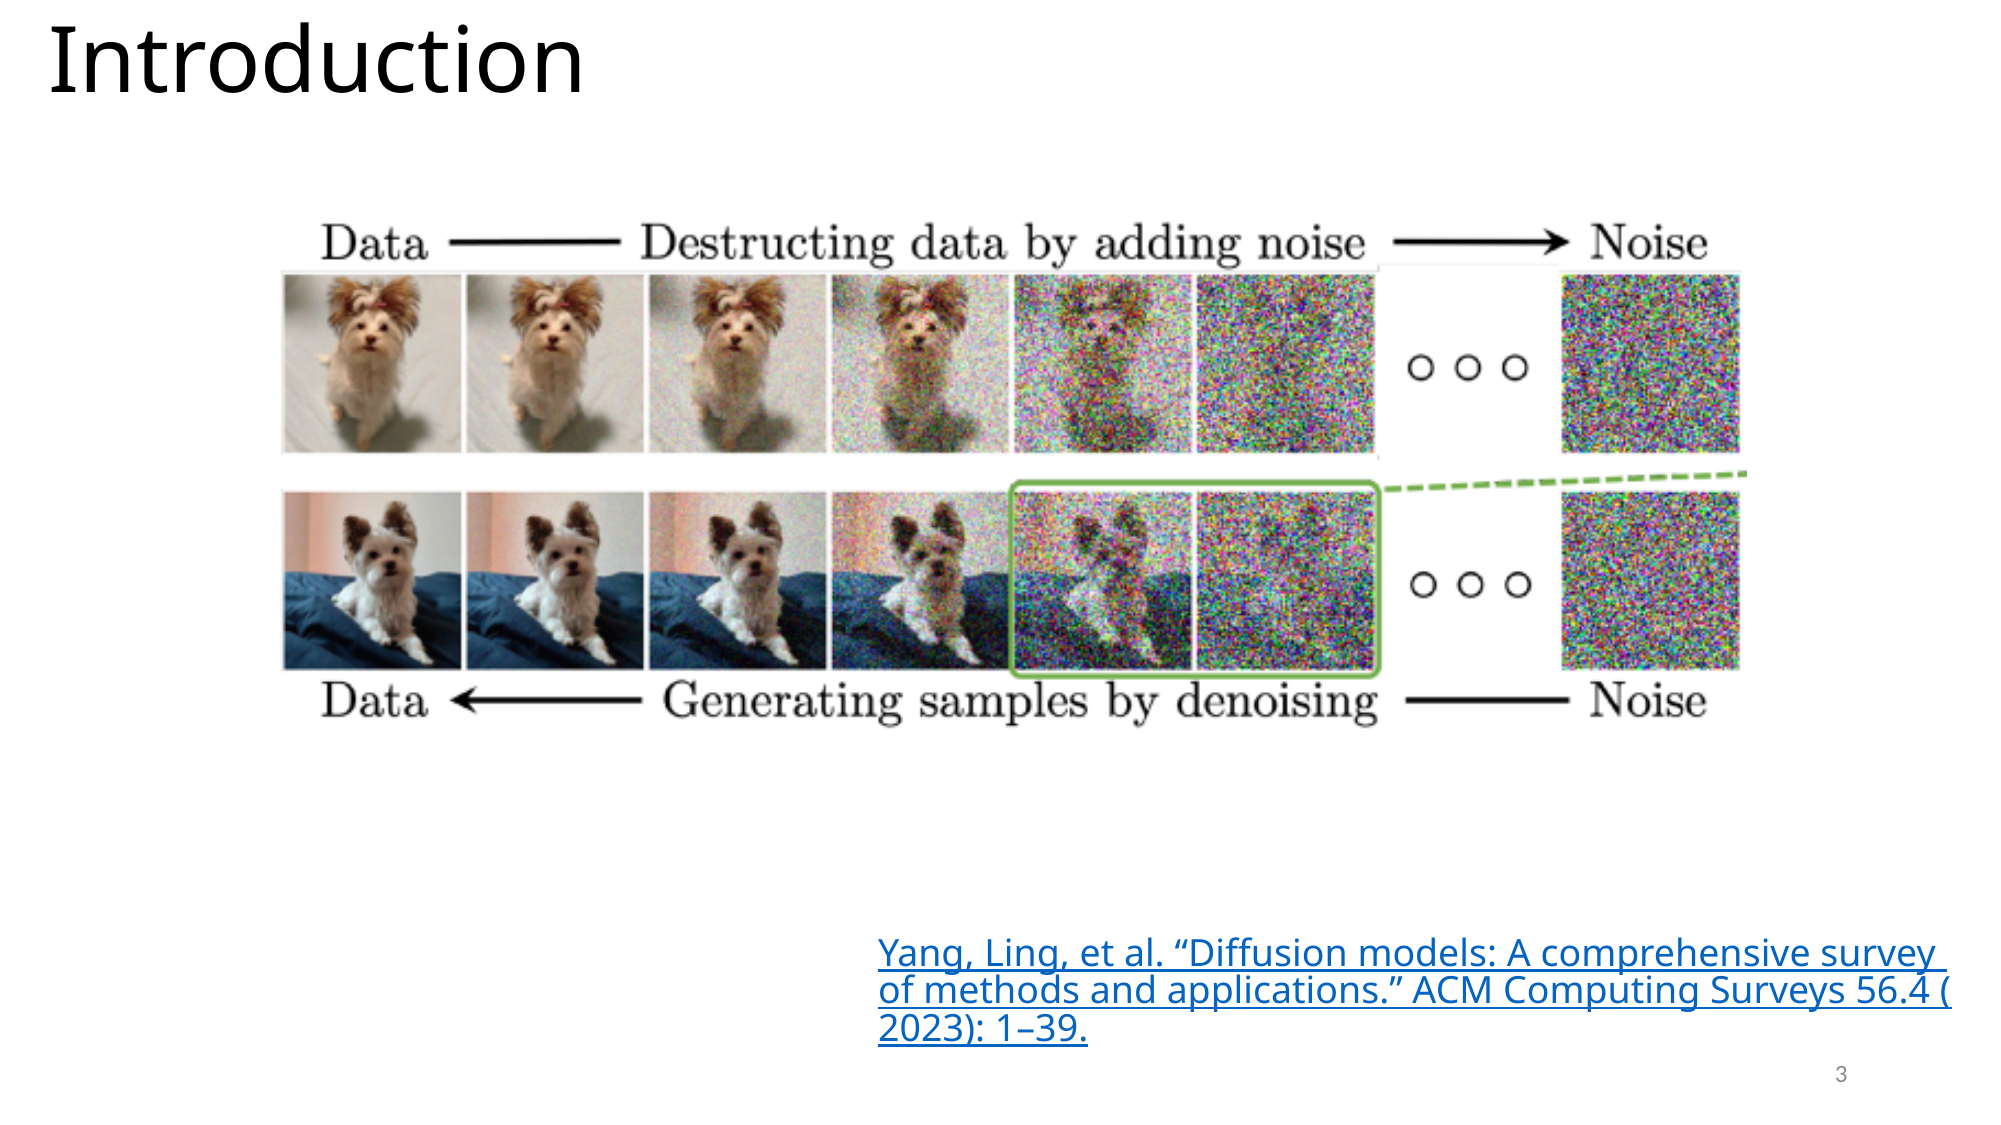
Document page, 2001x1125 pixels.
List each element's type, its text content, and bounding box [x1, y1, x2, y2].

picture [253, 207, 1747, 735]
text_box Yang, Ling, et al. “Diffusion models: A comprehensive survey of methods and applications.” ACM Computing Surveys 56.4 (2023): 1–39. [863, 921, 1982, 987]
title Introduction [33, 0, 1759, 159]
slide_number 3 [1412, 1042, 1863, 1103]
